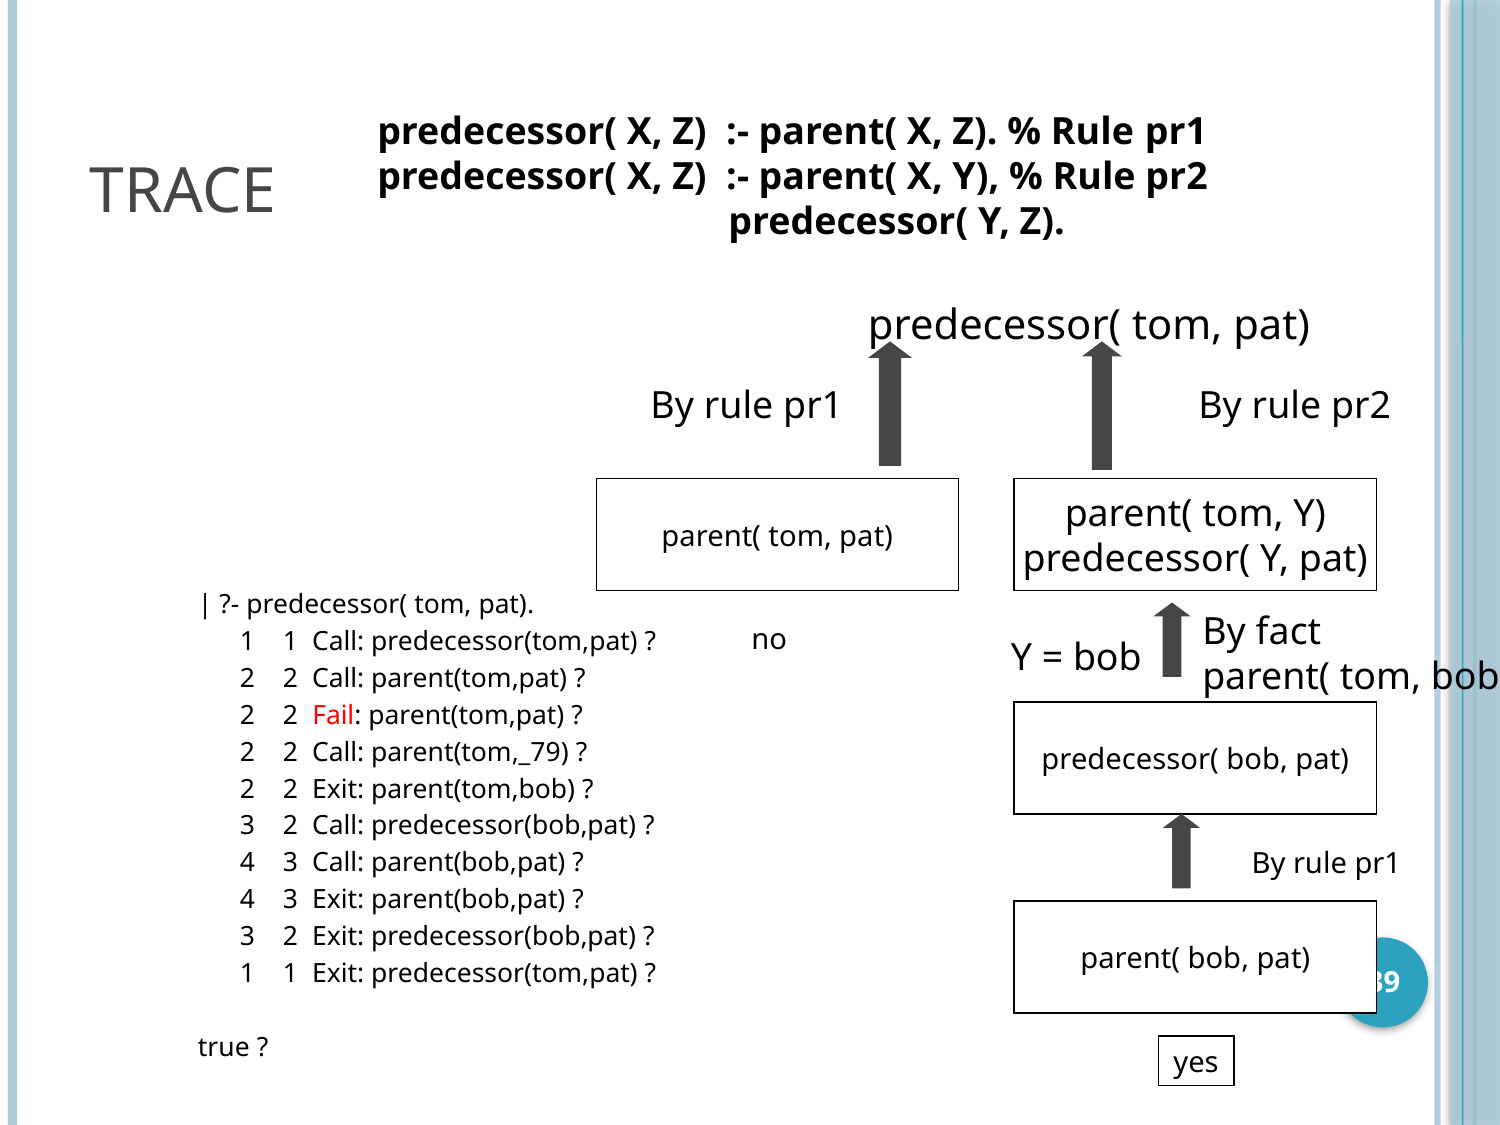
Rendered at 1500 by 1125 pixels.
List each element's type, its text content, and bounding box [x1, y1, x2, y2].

list | ?- predecessor( tom, pat). 1 1 Call: predecessor(tom,pat) ? 2 2 Call: parent(tom,pat) ? 2 2 Fail: parent(tom,pat) ? 2 2 Call: parent(tom,_79) ? 2 2 Exit: parent(tom,bob) ? 3 2 Call: predecessor(bob,pat) ? 4 3 Call: parent(bob,pat) ? 4 3 Exit: parent(bob,pat) ? 3 2 Exit: predecessor(bob,pat) ? 1 1 Exit: predecessor(tom,pat) ? true ? [183, 586, 589, 1070]
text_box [595, 266, 1500, 1101]
title Trace [75, 45, 350, 233]
text_box predecessor( X, Z) :- parent( X, Z). % Rule pr1 predecessor( X, Z) :- parent( X, Y), % Rule pr2 predecessor( Y, Z). [287, 99, 1438, 250]
